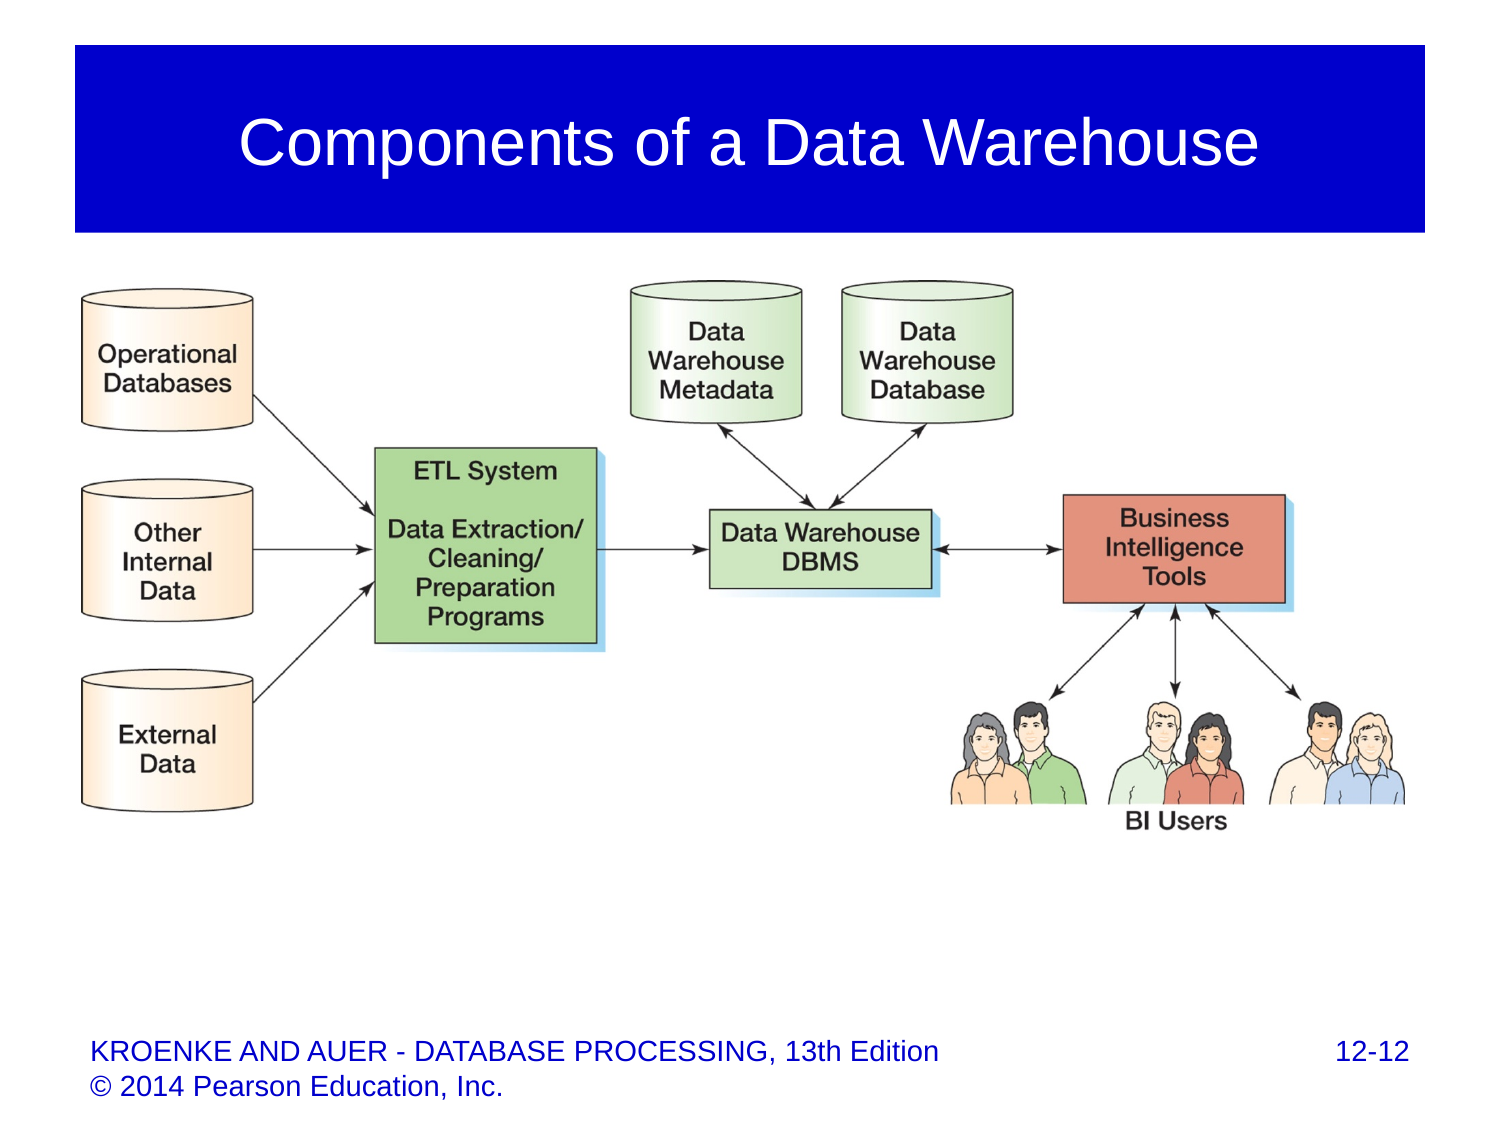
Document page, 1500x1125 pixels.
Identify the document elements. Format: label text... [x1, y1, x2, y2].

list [80, 280, 1405, 835]
slide_number 12-12 [1074, 1024, 1426, 1103]
title Components of a Data Warehouse [75, 45, 1425, 233]
footer KROENKE AND AUER - DATABASE PROCESSING, 13th Edition © 2014 Pearson Education, Inc. [74, 1024, 976, 1104]
